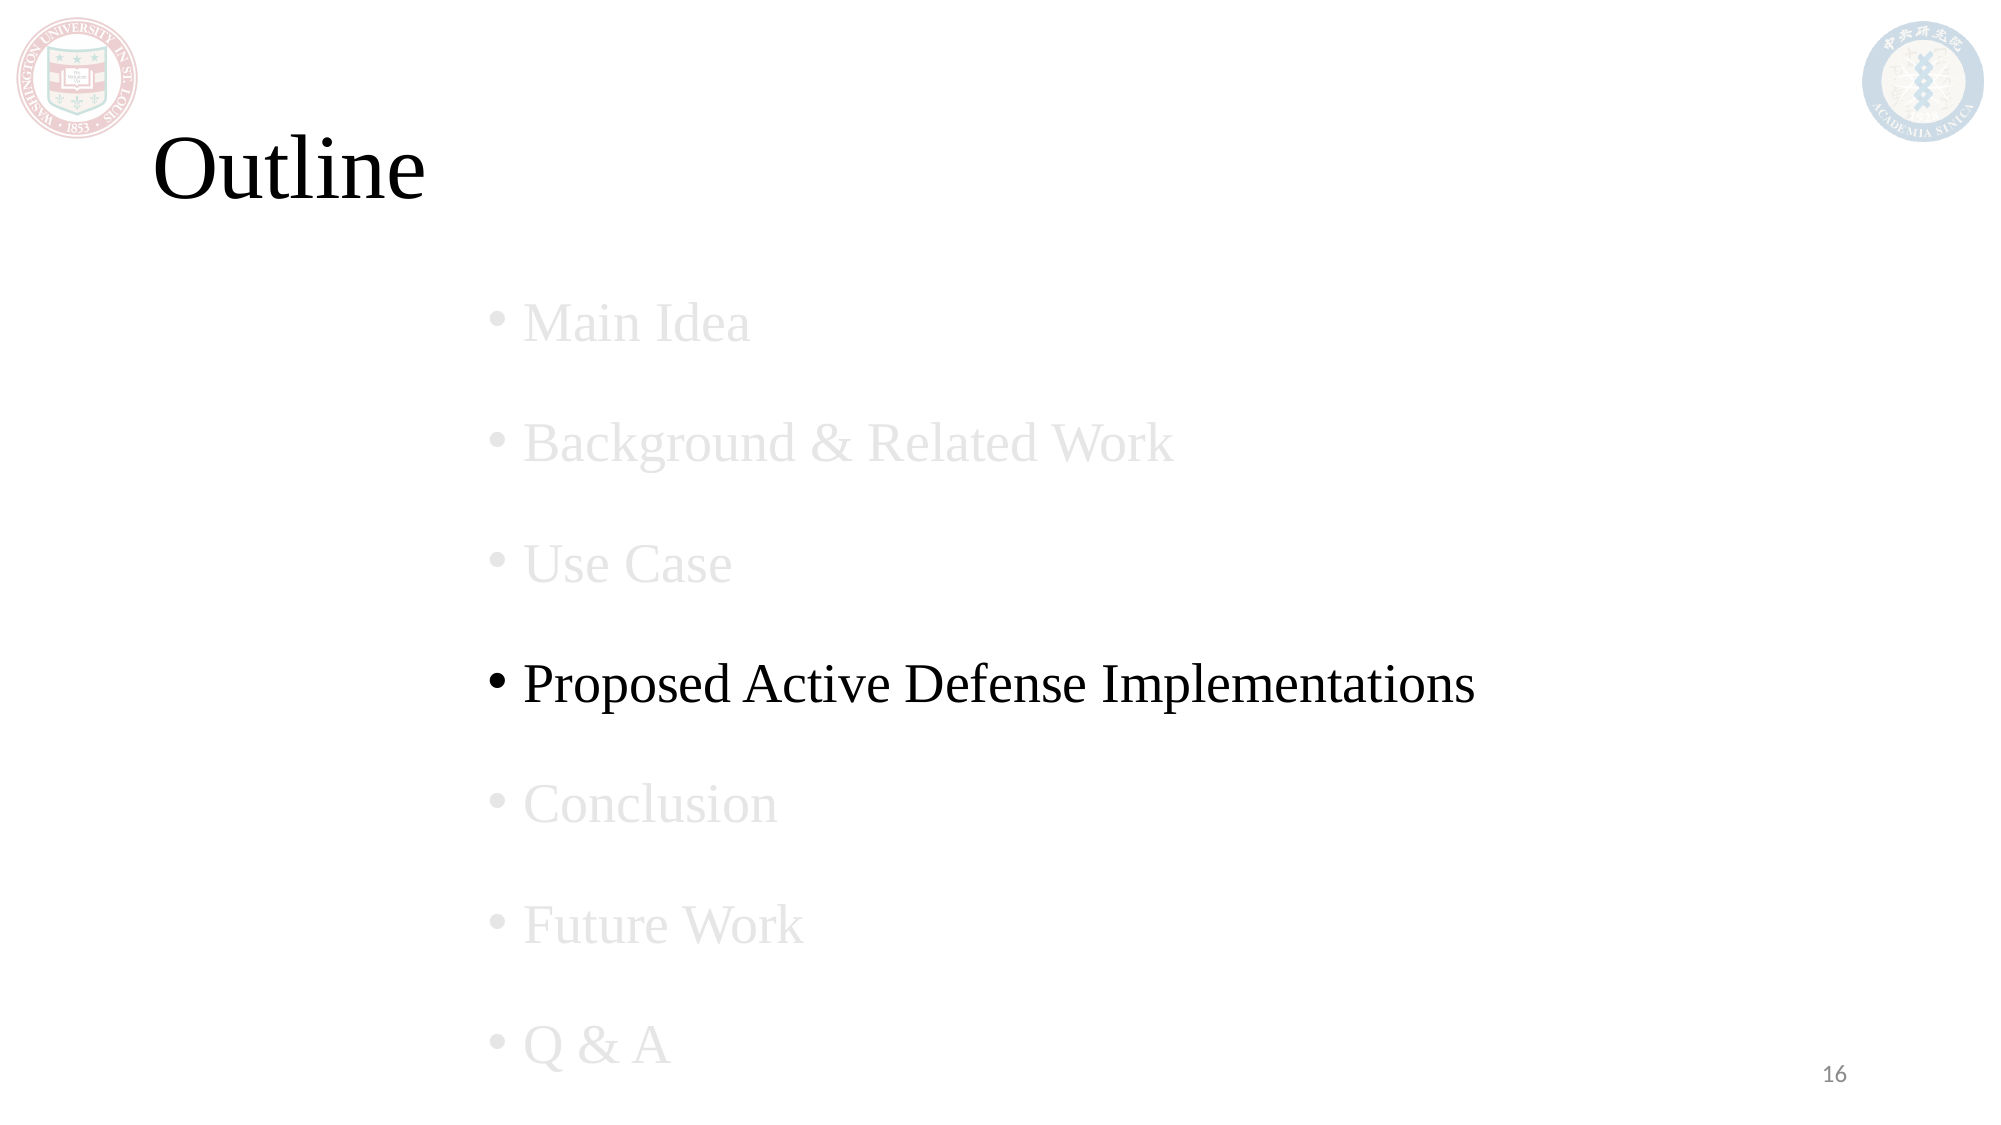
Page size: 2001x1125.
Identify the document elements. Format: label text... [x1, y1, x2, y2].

list Main Idea Background & Related Work Use Case Proposed Active Defense Implementations Conclusion Future Work Q & A [472, 244, 1708, 1085]
title Outline [137, 59, 1863, 278]
slide_number 16 [1412, 1042, 1863, 1103]
